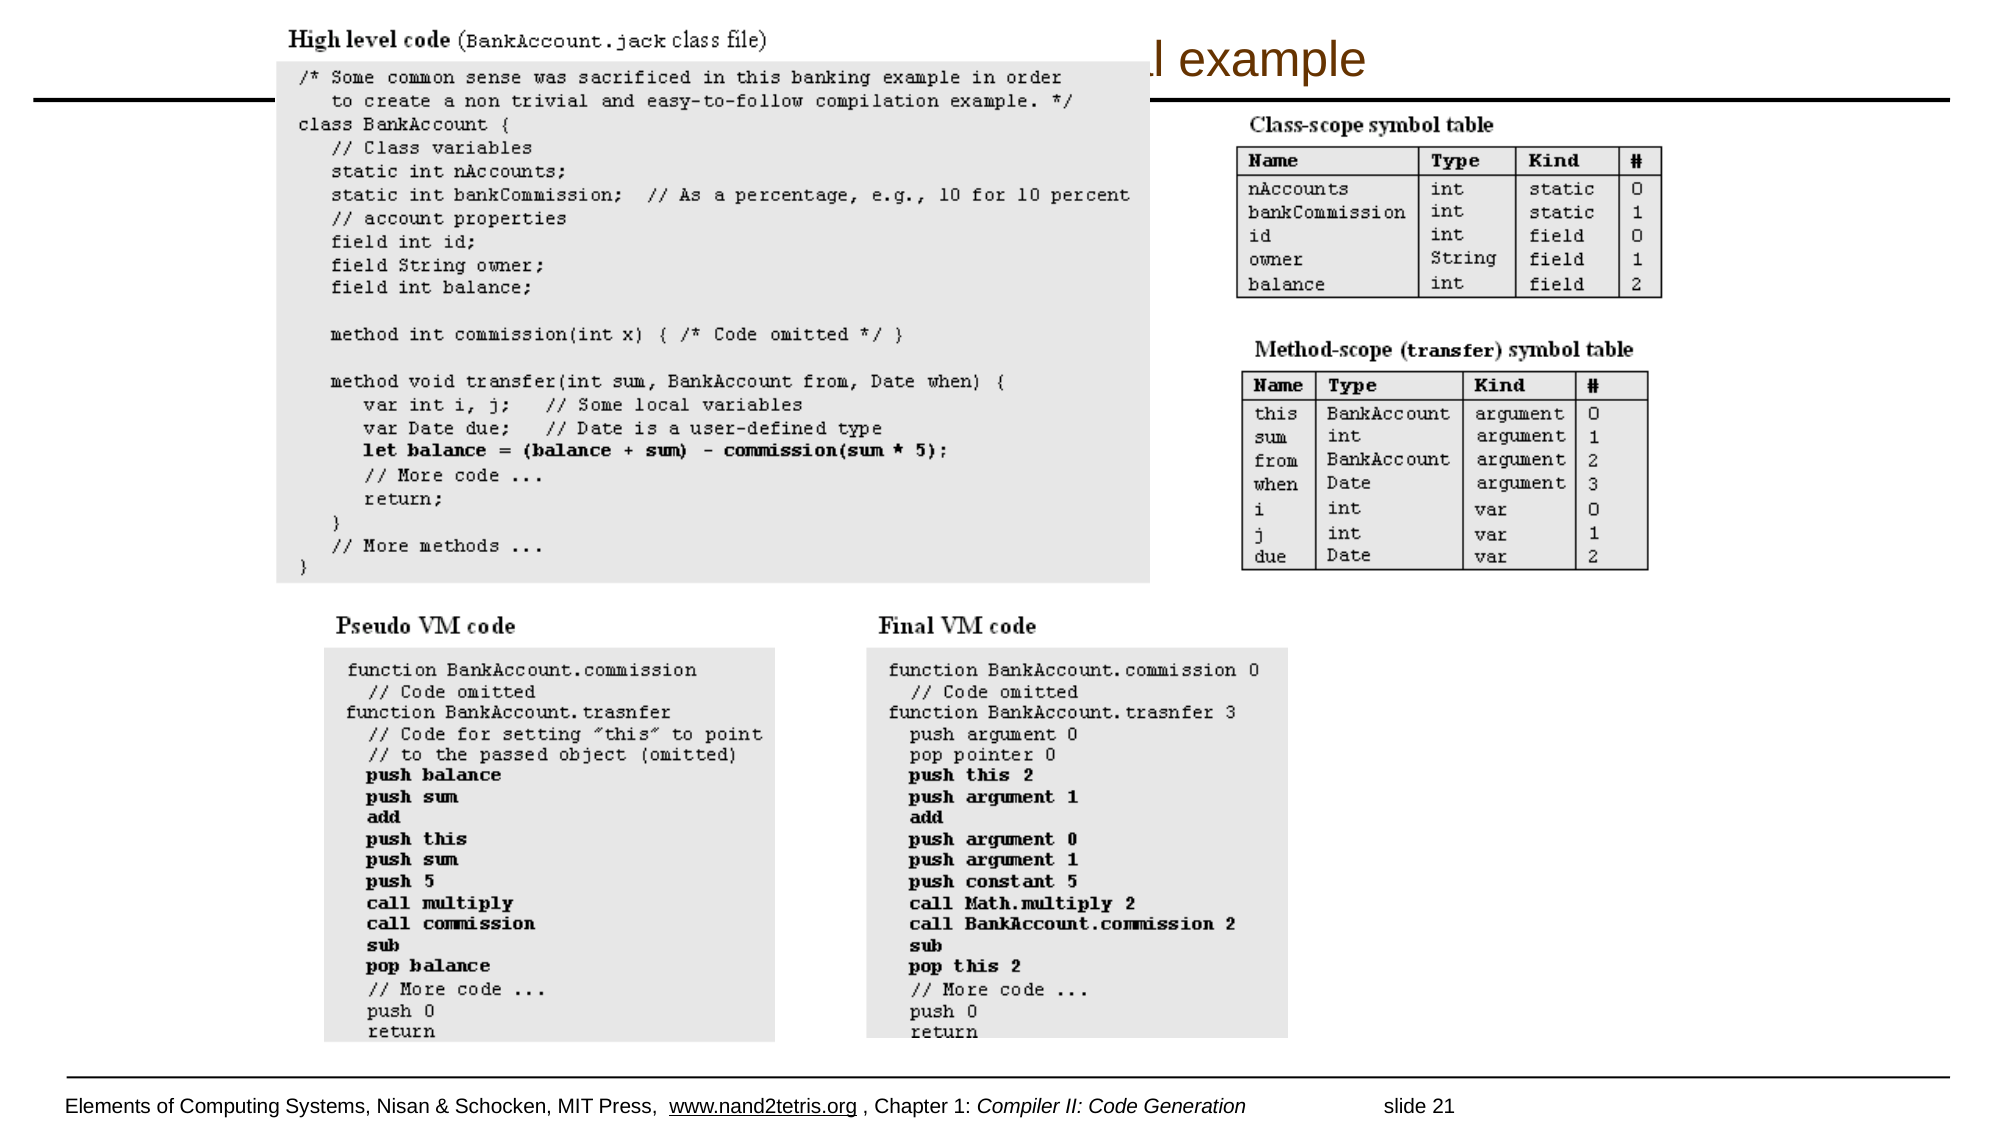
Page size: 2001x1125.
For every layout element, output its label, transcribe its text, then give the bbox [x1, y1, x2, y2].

picture [1237, 324, 1663, 588]
title Final example [33, 12, 1950, 100]
picture [862, 612, 1288, 1038]
picture [1224, 112, 1676, 301]
picture [274, 24, 1151, 588]
picture [324, 612, 776, 1051]
